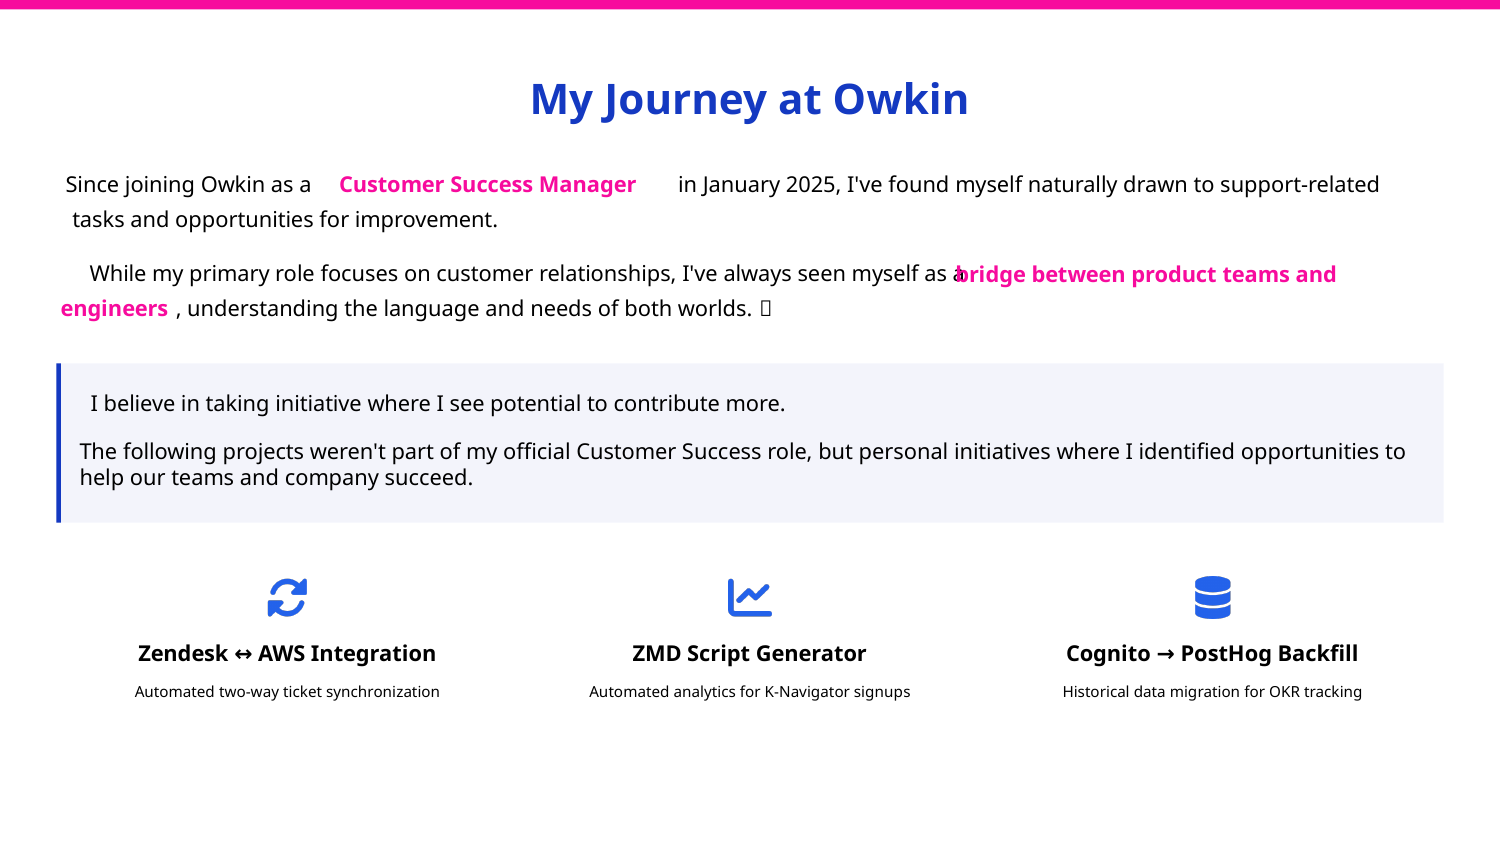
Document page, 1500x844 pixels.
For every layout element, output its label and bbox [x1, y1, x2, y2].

picture [0, 0, 1461, 844]
text_box [1461, 0, 1500, 10]
